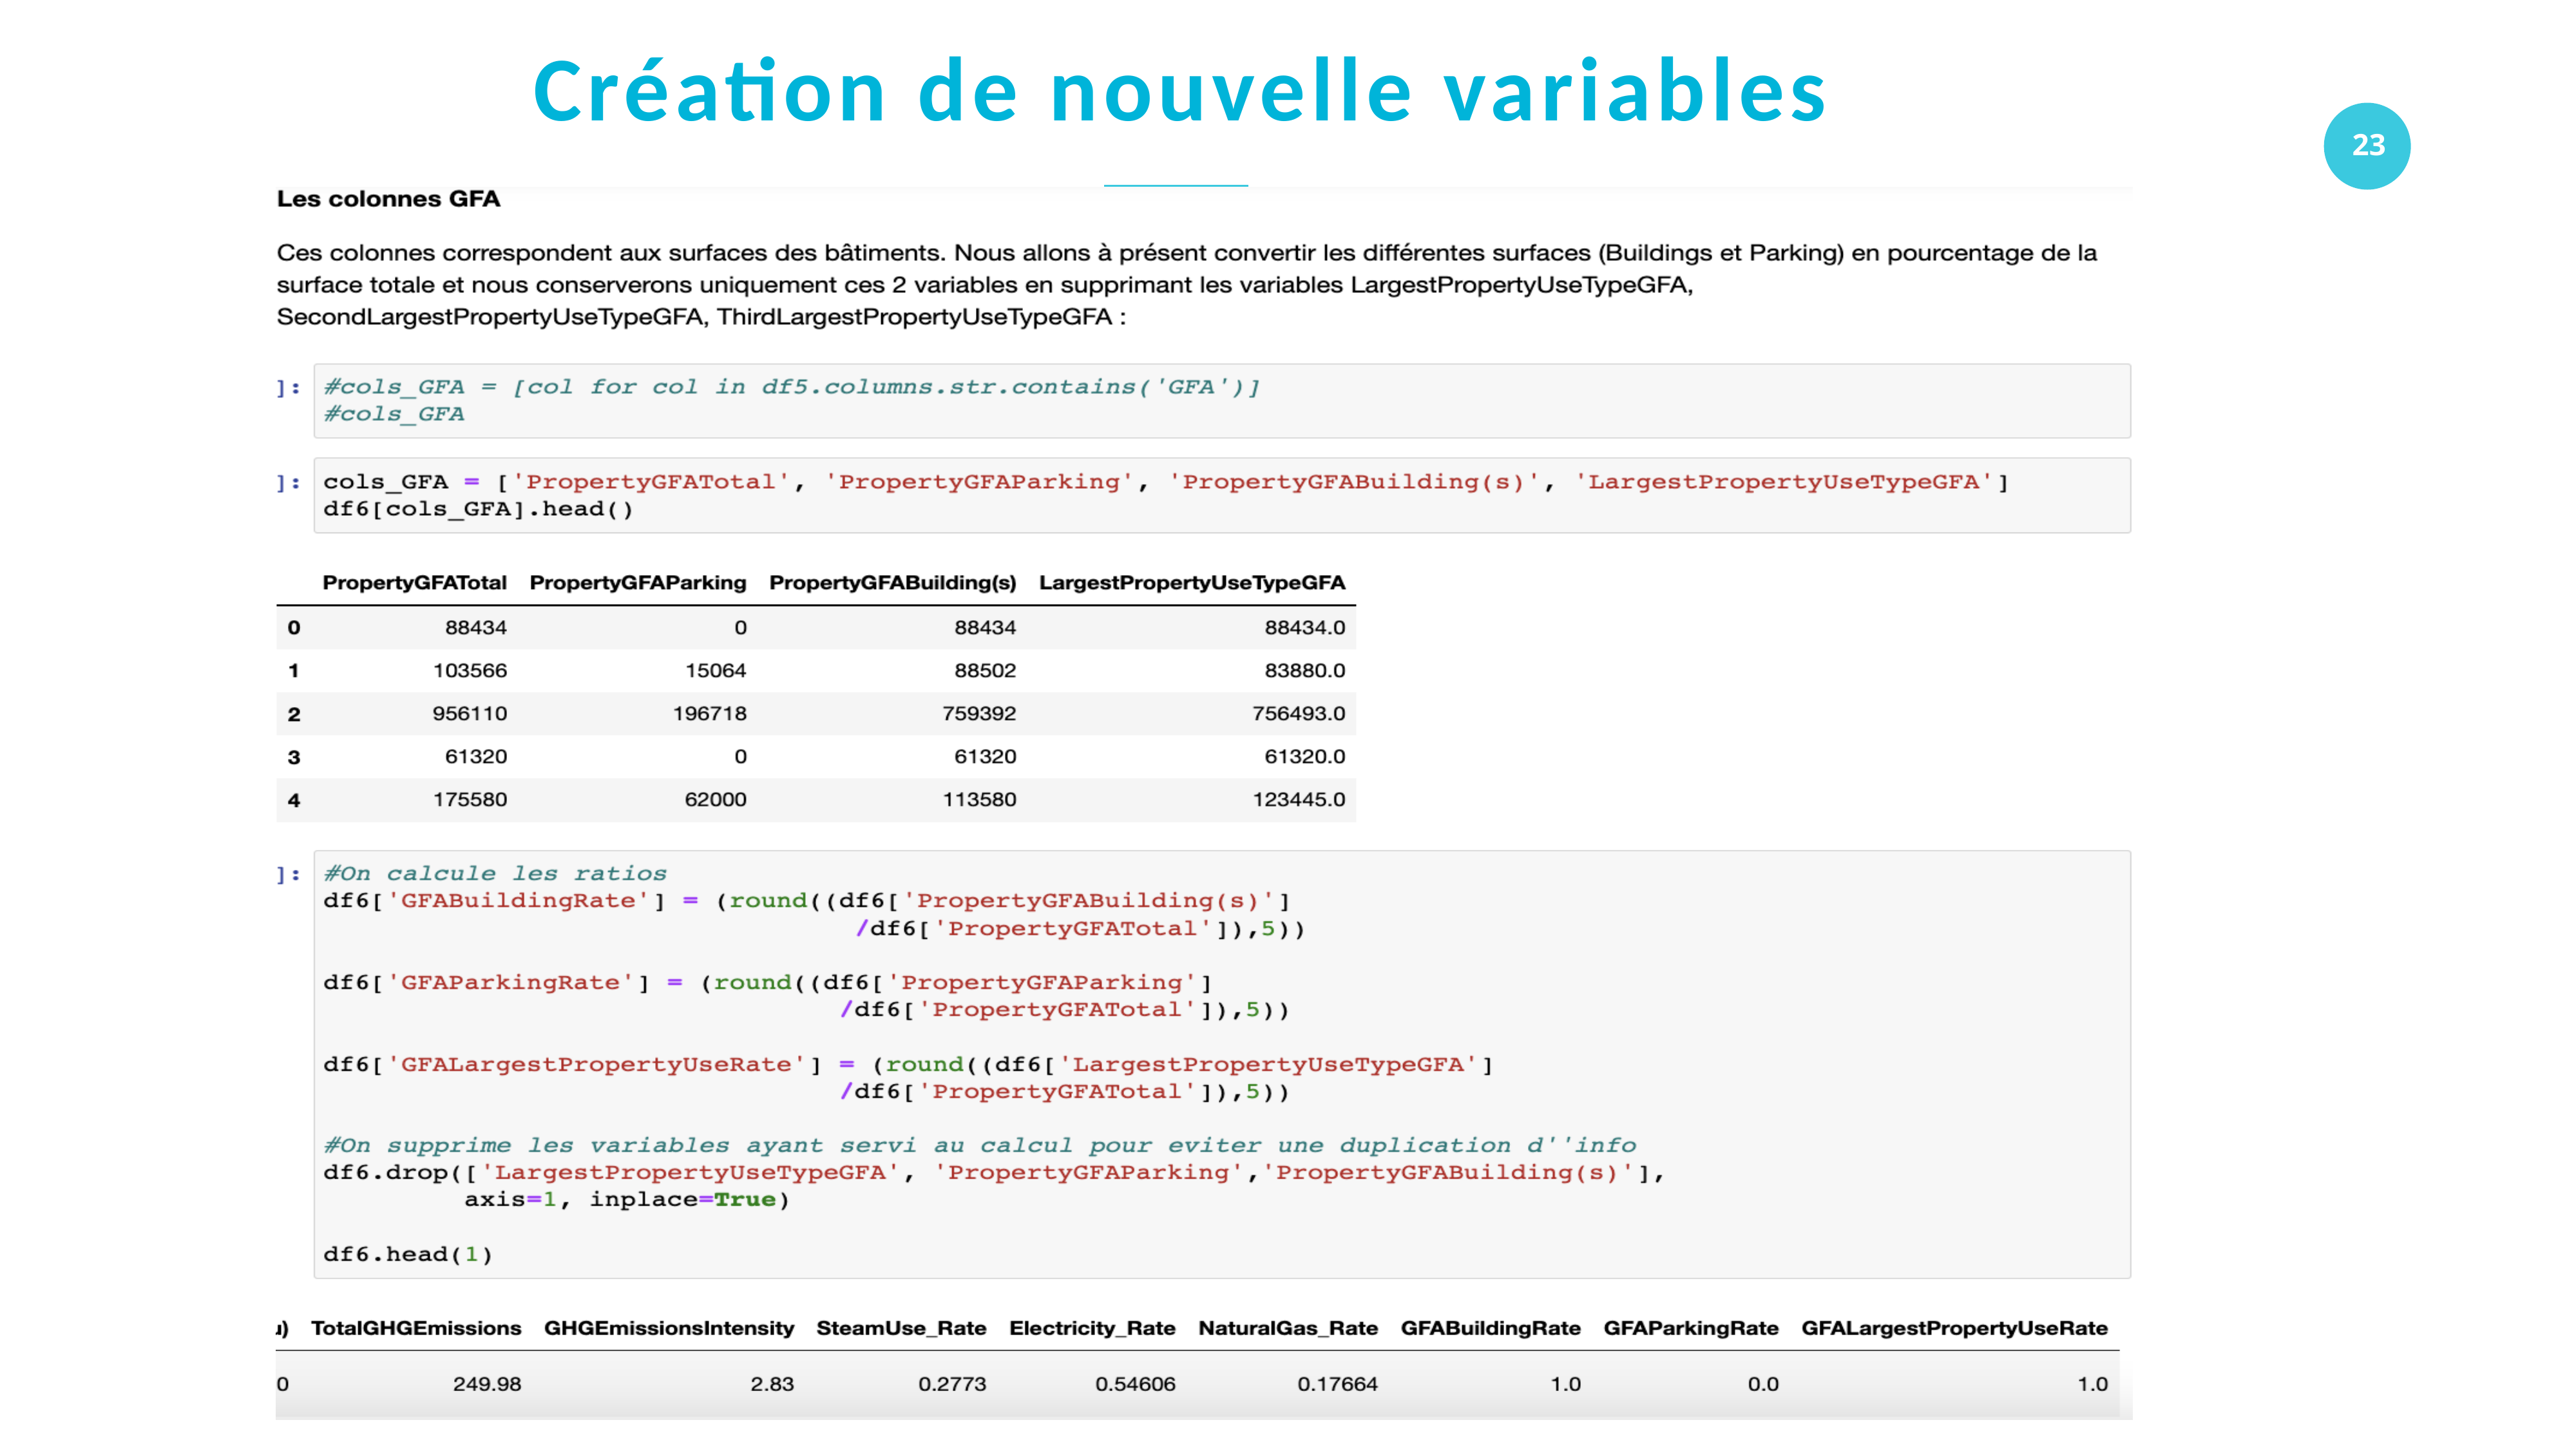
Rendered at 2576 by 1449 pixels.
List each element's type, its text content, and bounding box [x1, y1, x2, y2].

picture [276, 187, 2133, 1420]
text_box Création de nouvelle variables [524, 29, 1829, 139]
